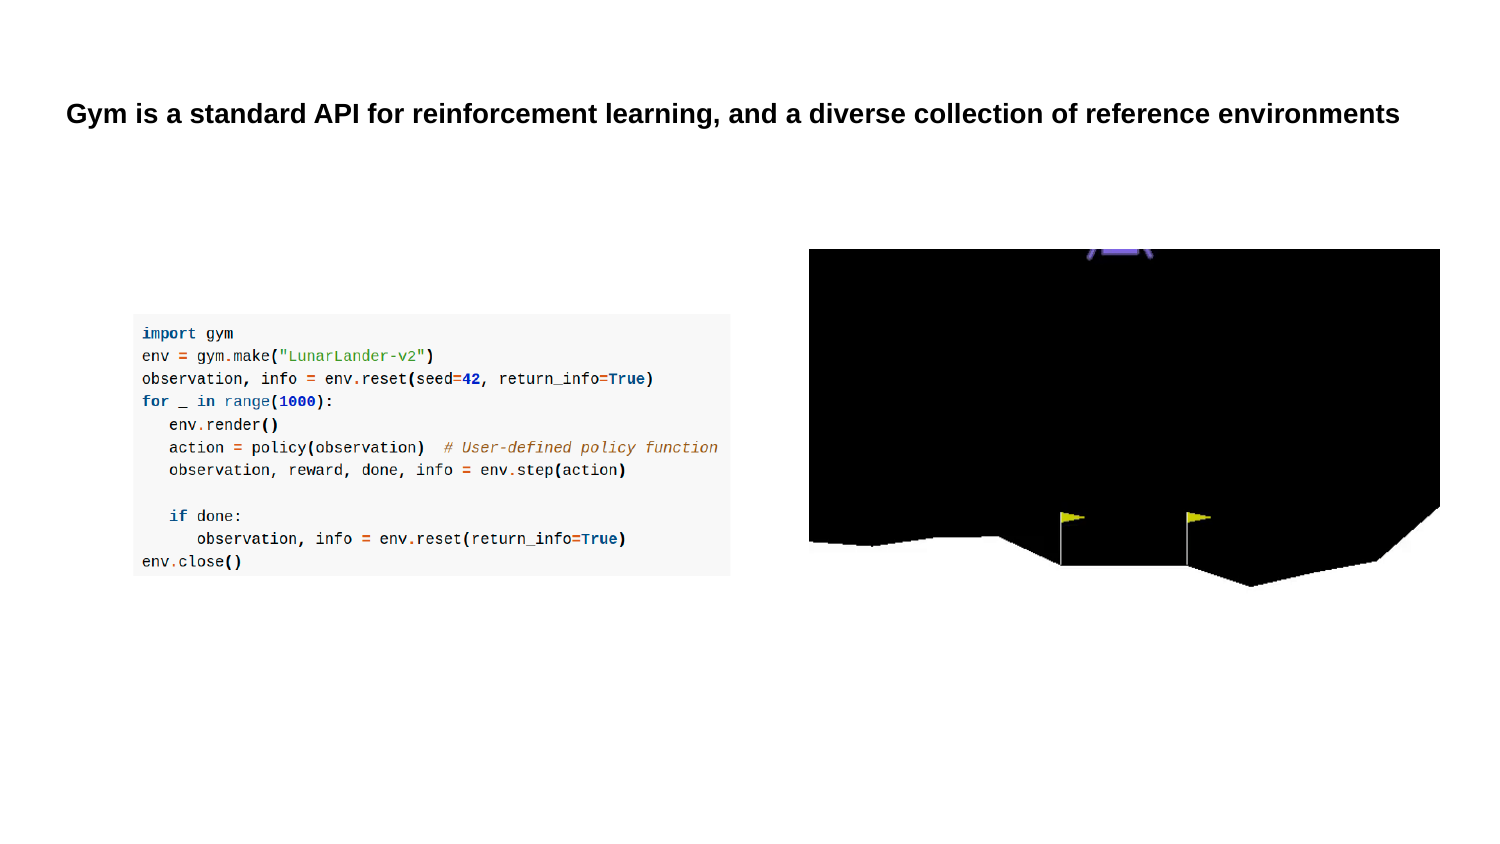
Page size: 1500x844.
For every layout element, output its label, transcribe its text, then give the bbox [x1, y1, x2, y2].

picture [133, 313, 731, 576]
title Gym is a standard API for reinforcement learning, and a diverse collection of reference environments [51, 72, 1449, 167]
picture [809, 249, 1440, 670]
